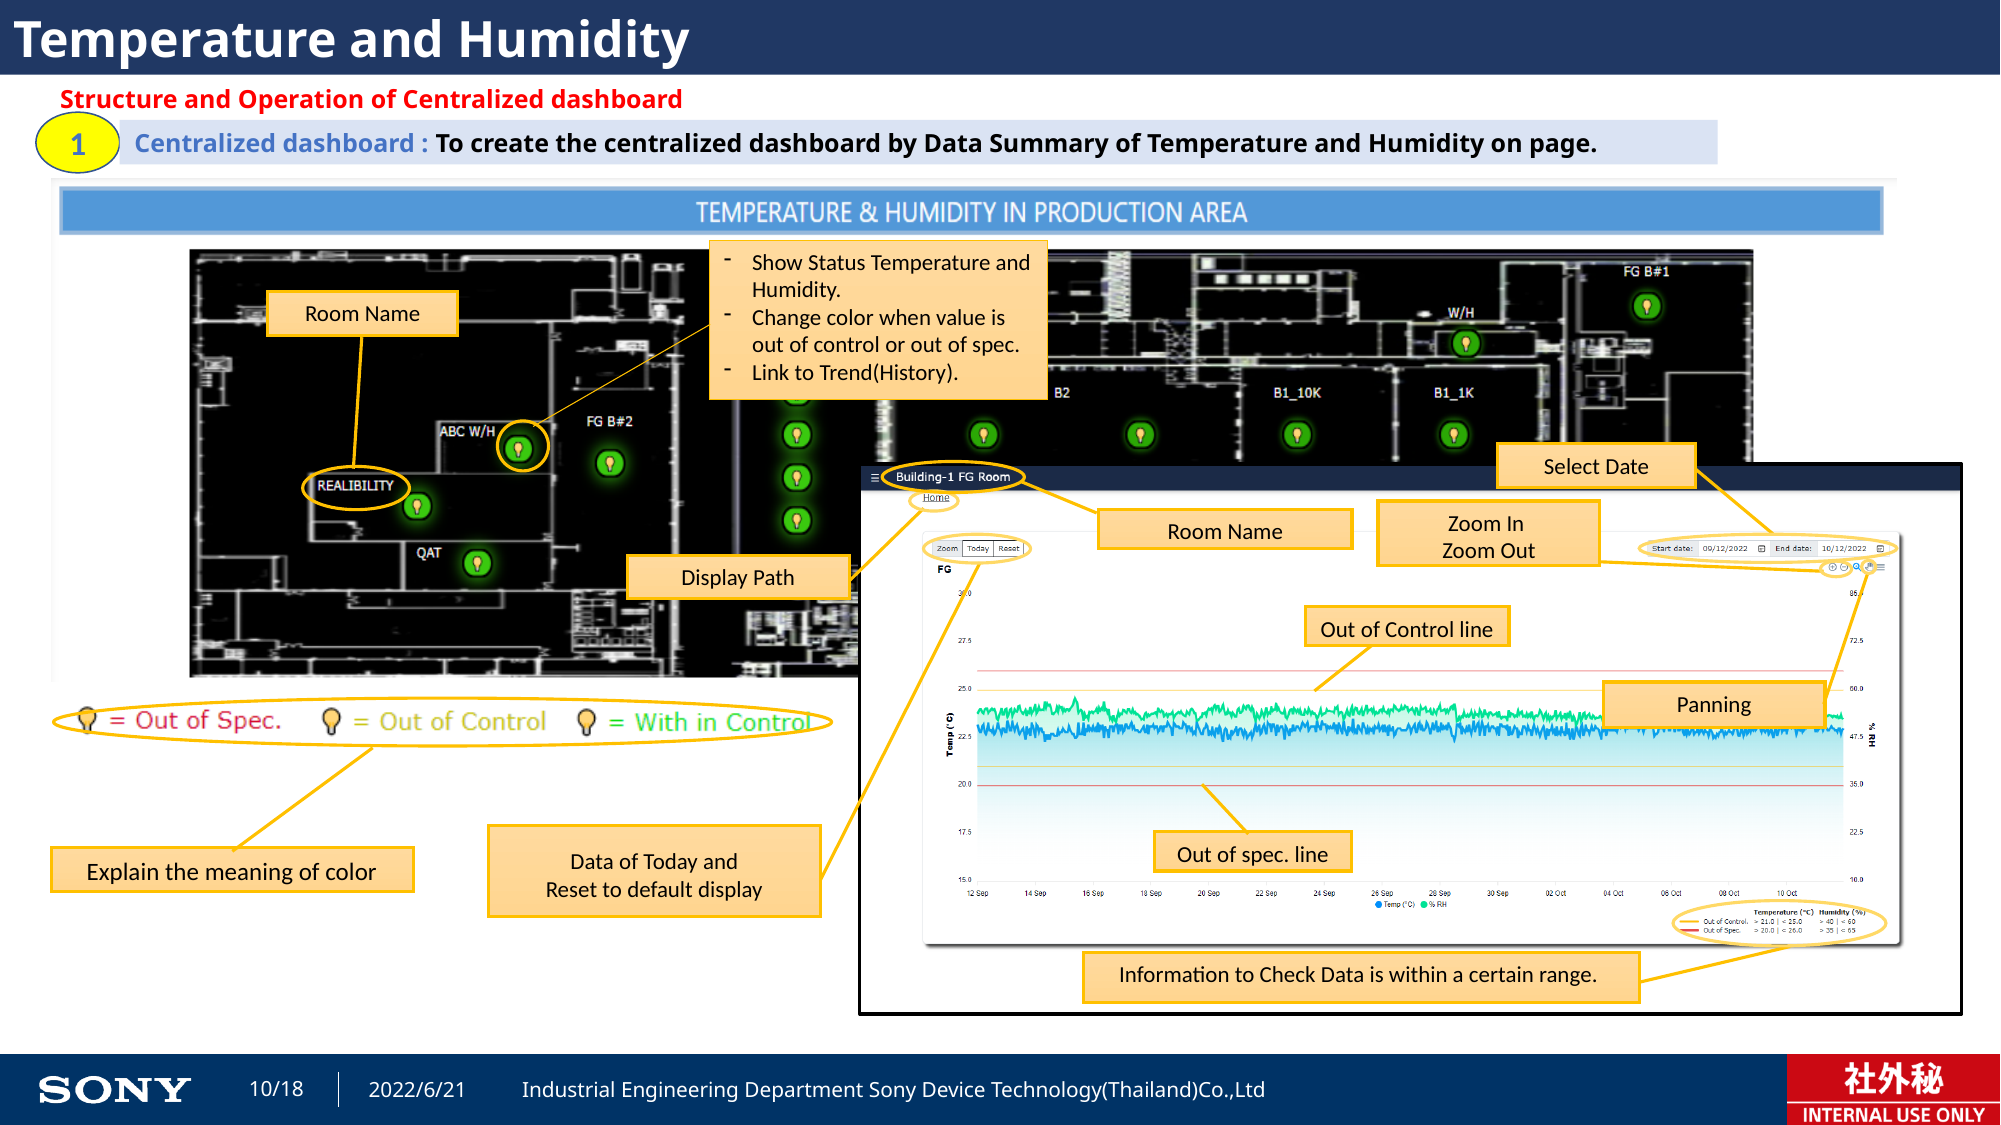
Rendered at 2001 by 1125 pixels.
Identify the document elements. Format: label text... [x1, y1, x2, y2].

text_box 1 [34, 111, 119, 174]
picture [50, 178, 1961, 1013]
picture [29, 1069, 202, 1113]
picture [1787, 1054, 2000, 1125]
text_box Temperature and Humidity [0, 0, 2000, 76]
text_box Data of Today and Reset to default display [488, 798, 861, 917]
text_box [53, 715, 68, 729]
text_box Explain the meaning of color [51, 747, 414, 892]
text_box Structure and Operation of Centralized dashboard [45, 76, 2000, 122]
picture [569, 704, 832, 744]
text_box Centralized dashboard : To create the centralized dashboard by Data Summary of Temperature and Humidity on page. [119, 119, 1718, 165]
text_box [205, 698, 700, 746]
picture [68, 702, 294, 741]
picture [317, 703, 557, 740]
